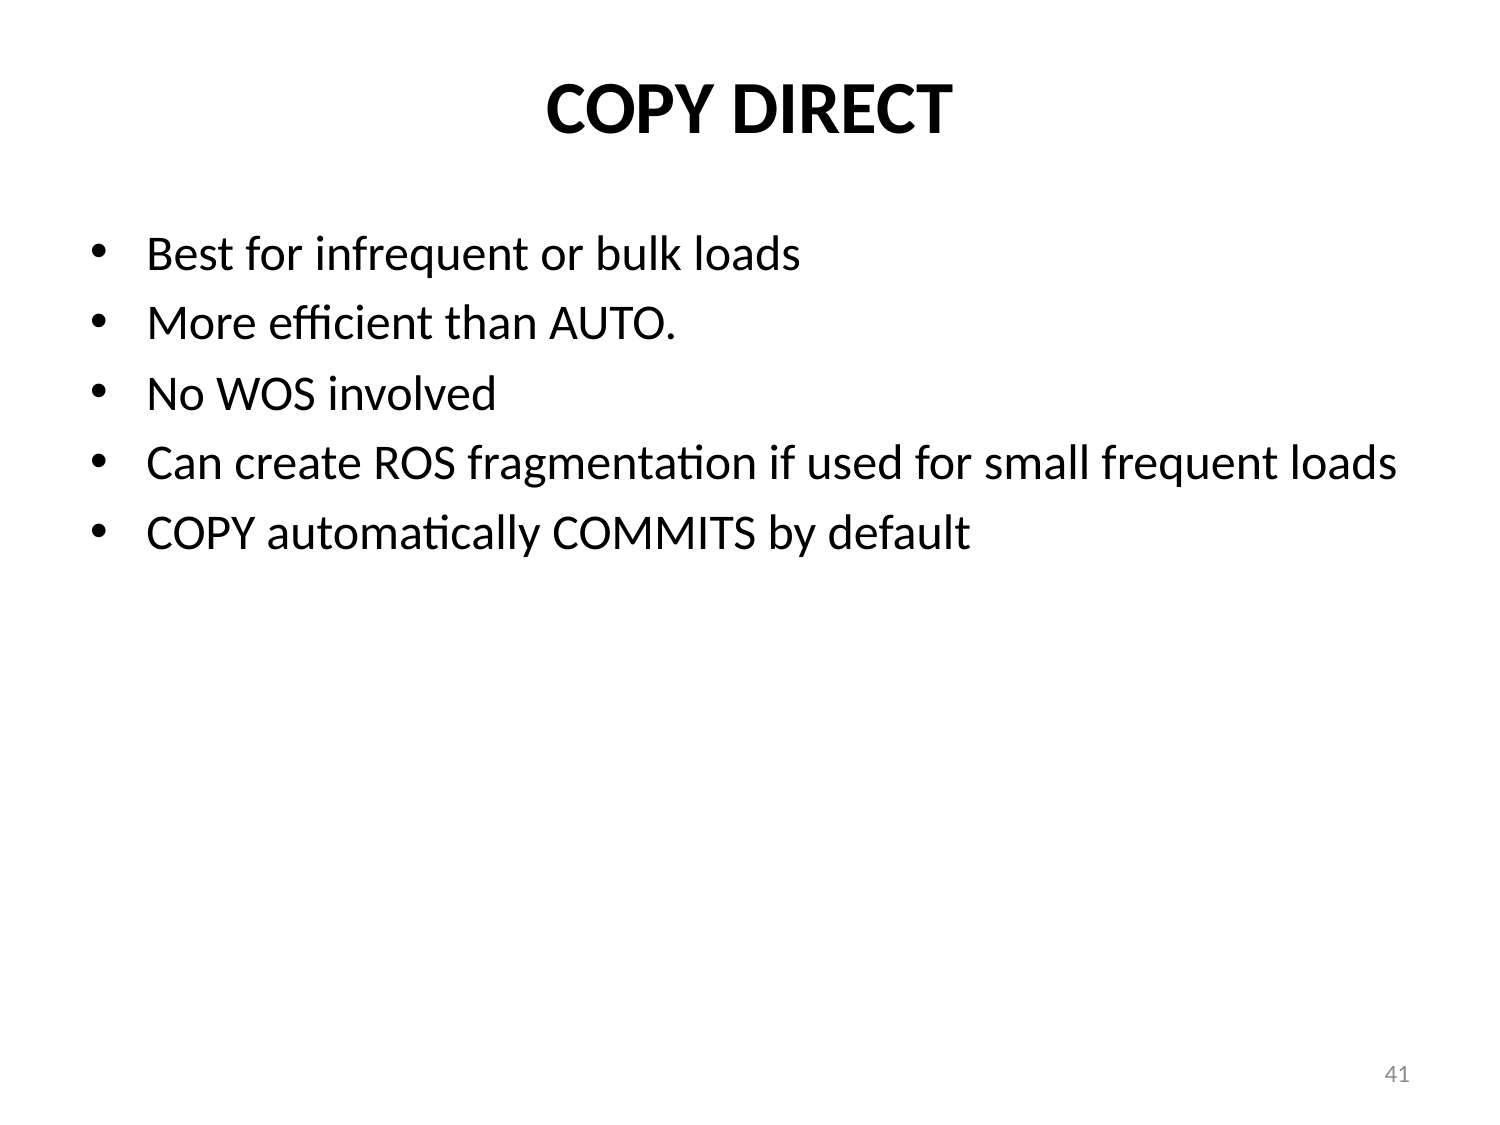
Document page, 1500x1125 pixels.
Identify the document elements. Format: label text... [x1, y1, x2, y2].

list Best for infrequent or bulk loads More efficient than AUTO. No WOS involved Can create ROS fragmentation if used for small frequent loads COPY automatically COMMITS by default [75, 212, 1425, 613]
slide_number 41 [1074, 1042, 1425, 1103]
title COPY DIRECT [75, 45, 1425, 163]
